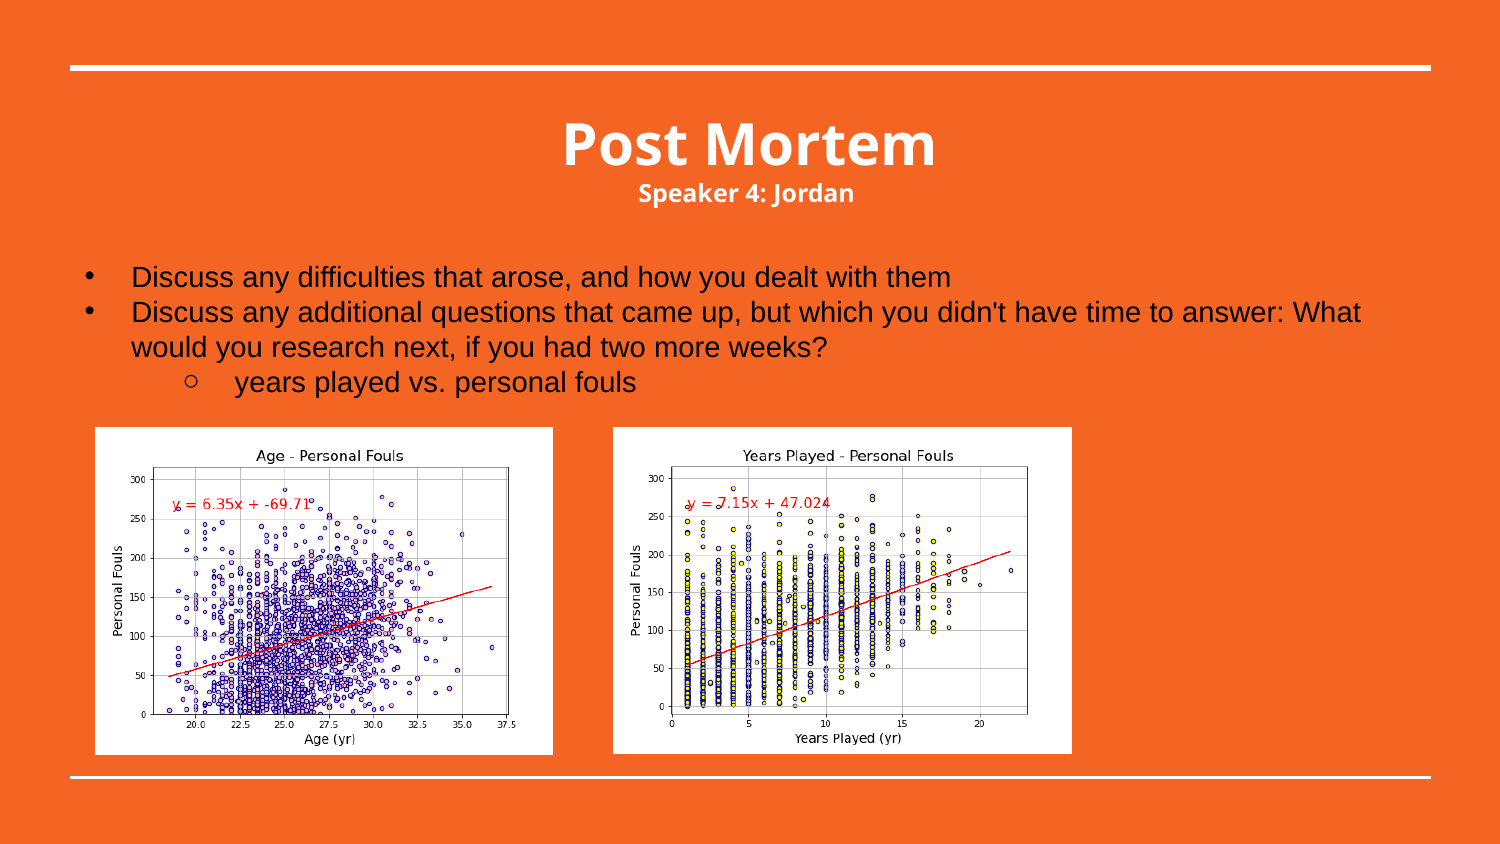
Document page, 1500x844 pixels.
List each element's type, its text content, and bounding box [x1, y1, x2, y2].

picture [613, 427, 1072, 755]
title Post Mortem Speaker 4: Jordan [69, 86, 1431, 228]
picture [95, 427, 553, 755]
text_box Discuss any difficulties that arose, and how you dealt with them Discuss any additional questions that came up, but which you didn't have time to answer: What would you research next, if you had two more weeks? years played vs. personal fouls [69, 250, 1431, 406]
